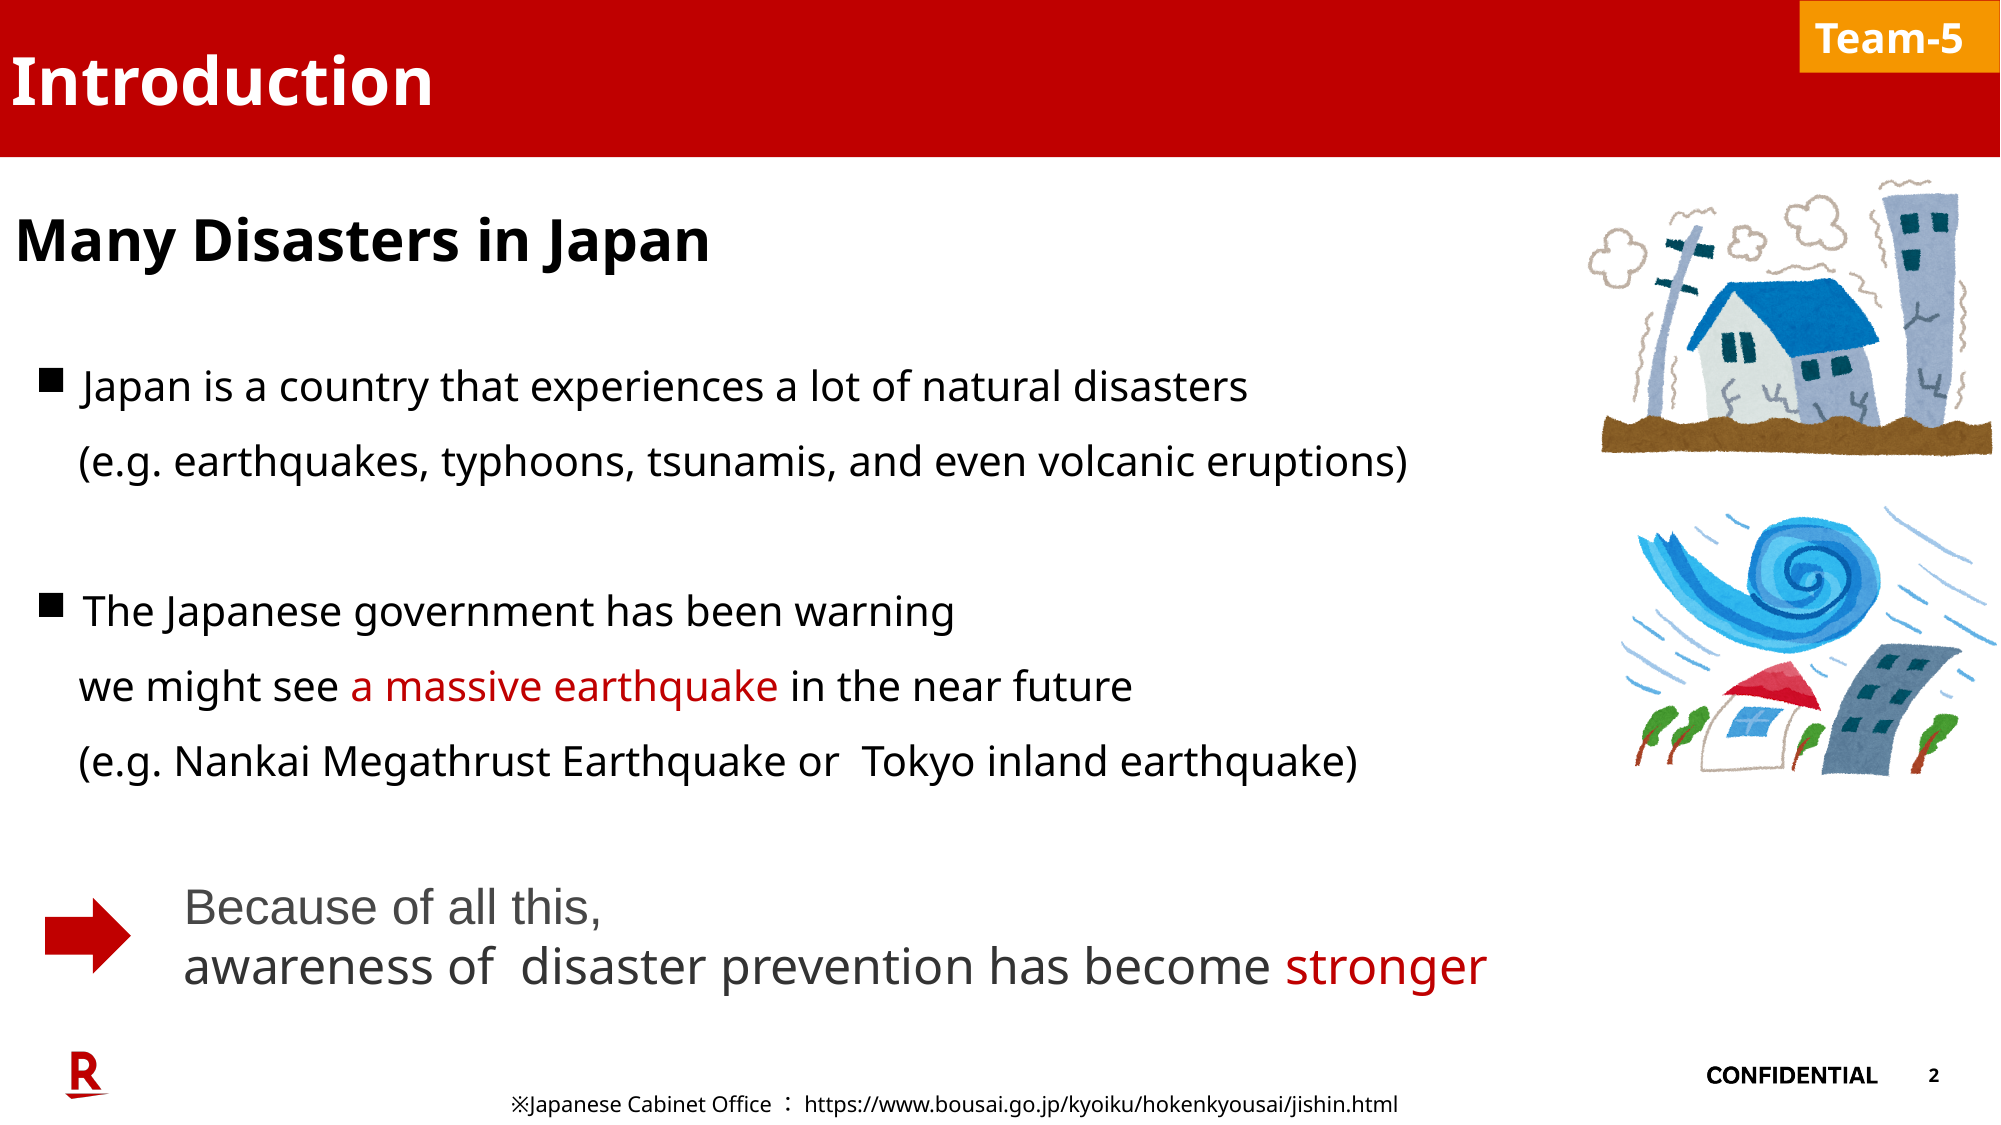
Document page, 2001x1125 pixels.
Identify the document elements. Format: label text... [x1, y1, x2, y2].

text_box Team-5 [1798, 0, 2000, 74]
title Introduction [0, 0, 2000, 158]
picture [1707, 1066, 1878, 1084]
picture [1613, 492, 2000, 784]
text_box Because of all this, awareness of disaster prevention has become stronger [169, 867, 1989, 1003]
picture [1582, 166, 2000, 463]
text_box [44, 895, 133, 977]
text_box ※Japanese Cabinet Office：https://www.bousai.go.jp/kyoiku/hokenkyousai/jishin.html [496, 1083, 1504, 1125]
list Japan is a country that experiences a lot of natural disasters (e.g. earthquakes, typhoons, tsunamis, and even volcanic eruptions) The Japanese government has been warning we might see a massive earthquake in the near future (e.g. Nankai Megathrust Earthquake or Tokyo inland earthquake) [20, 301, 1942, 799]
text_box Many Disasters in Japan [0, 195, 1199, 281]
